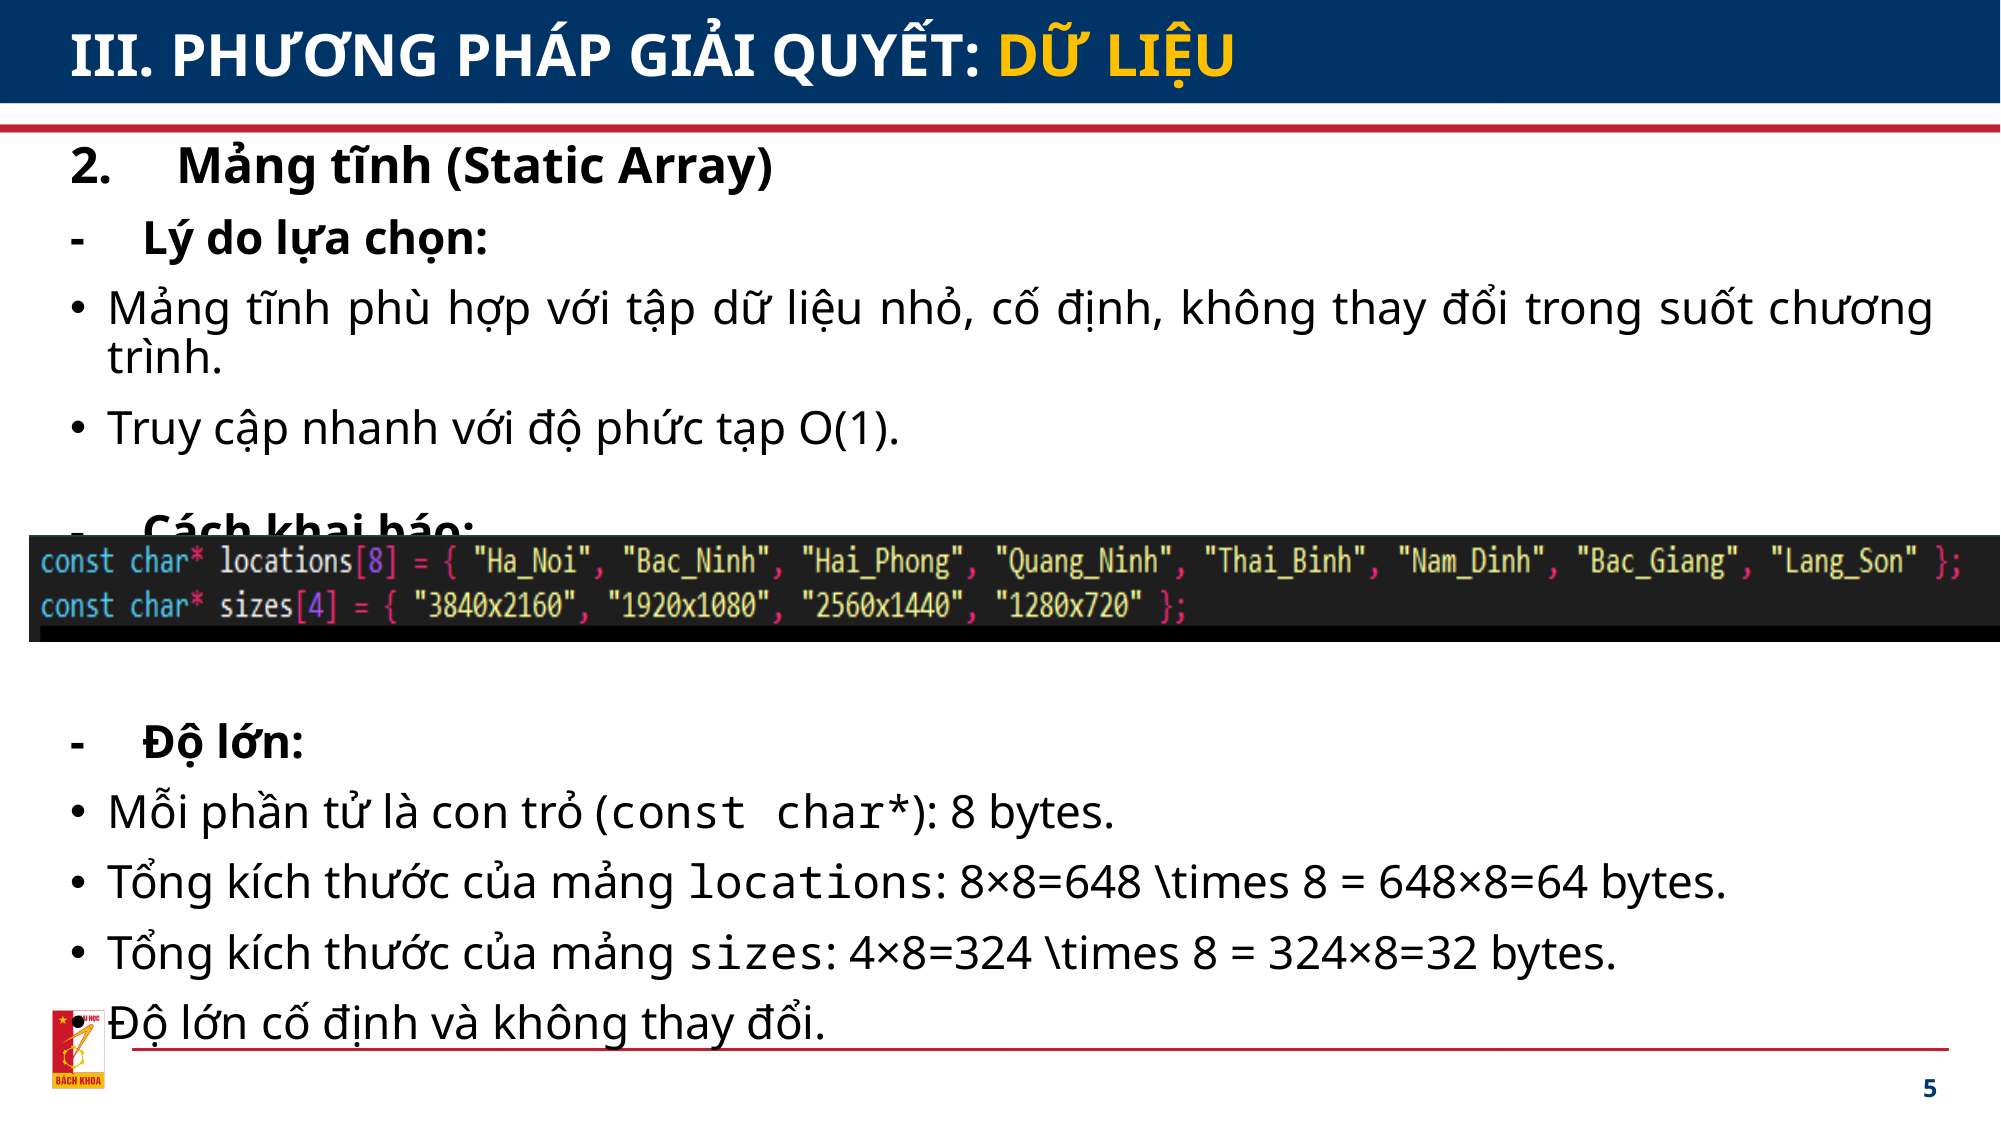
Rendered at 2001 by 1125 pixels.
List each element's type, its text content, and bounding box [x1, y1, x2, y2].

picture [0, 0, 2001, 1125]
slide_number 5 [1502, 1065, 1953, 1125]
list 2. Mảng tĩnh (Static Array) - Lý do lựa chọn: Mảng tĩnh phù hợp với tập dữ liệu nhỏ, cố định, không thay đổi trong suốt chương trình. Truy cập nhanh với độ phức tạp O(1). - Cách khai báo: - Độ lớn: Mỗi phần tử là con trỏ (const char*): 8 bytes. Tổng kích thước của mảng locations: 8×8=648 \times 8 = 648×8=64 bytes. Tổng kích thước của mảng sizes: 4×8=324 \times 8 = 324×8=32 bytes. Độ lớn cố định và không thay đổi. [55, 643, 1952, 994]
list 2. Mảng tĩnh (Static Array) - Lý do lựa chọn: Mảng tĩnh phù hợp với tập dữ liệu nhỏ, cố định, không thay đổi trong suốt chương trình. Truy cập nhanh với độ phức tạp O(1). - Cách khai báo: - Độ lớn: Mỗi phần tử là con trỏ (const char*): 8 bytes. Tổng kích thước của mảng locations: 8×8=648 \times 8 = 648×8=64 bytes. Tổng kích thước của mảng sizes: 4×8=324 \times 8 = 324×8=32 bytes. Độ lớn cố định và không thay đổi. [55, 132, 1952, 535]
title III. PHƯƠNG PHÁP GIẢI QUYẾT: DỮ LIỆU [55, 18, 1945, 90]
